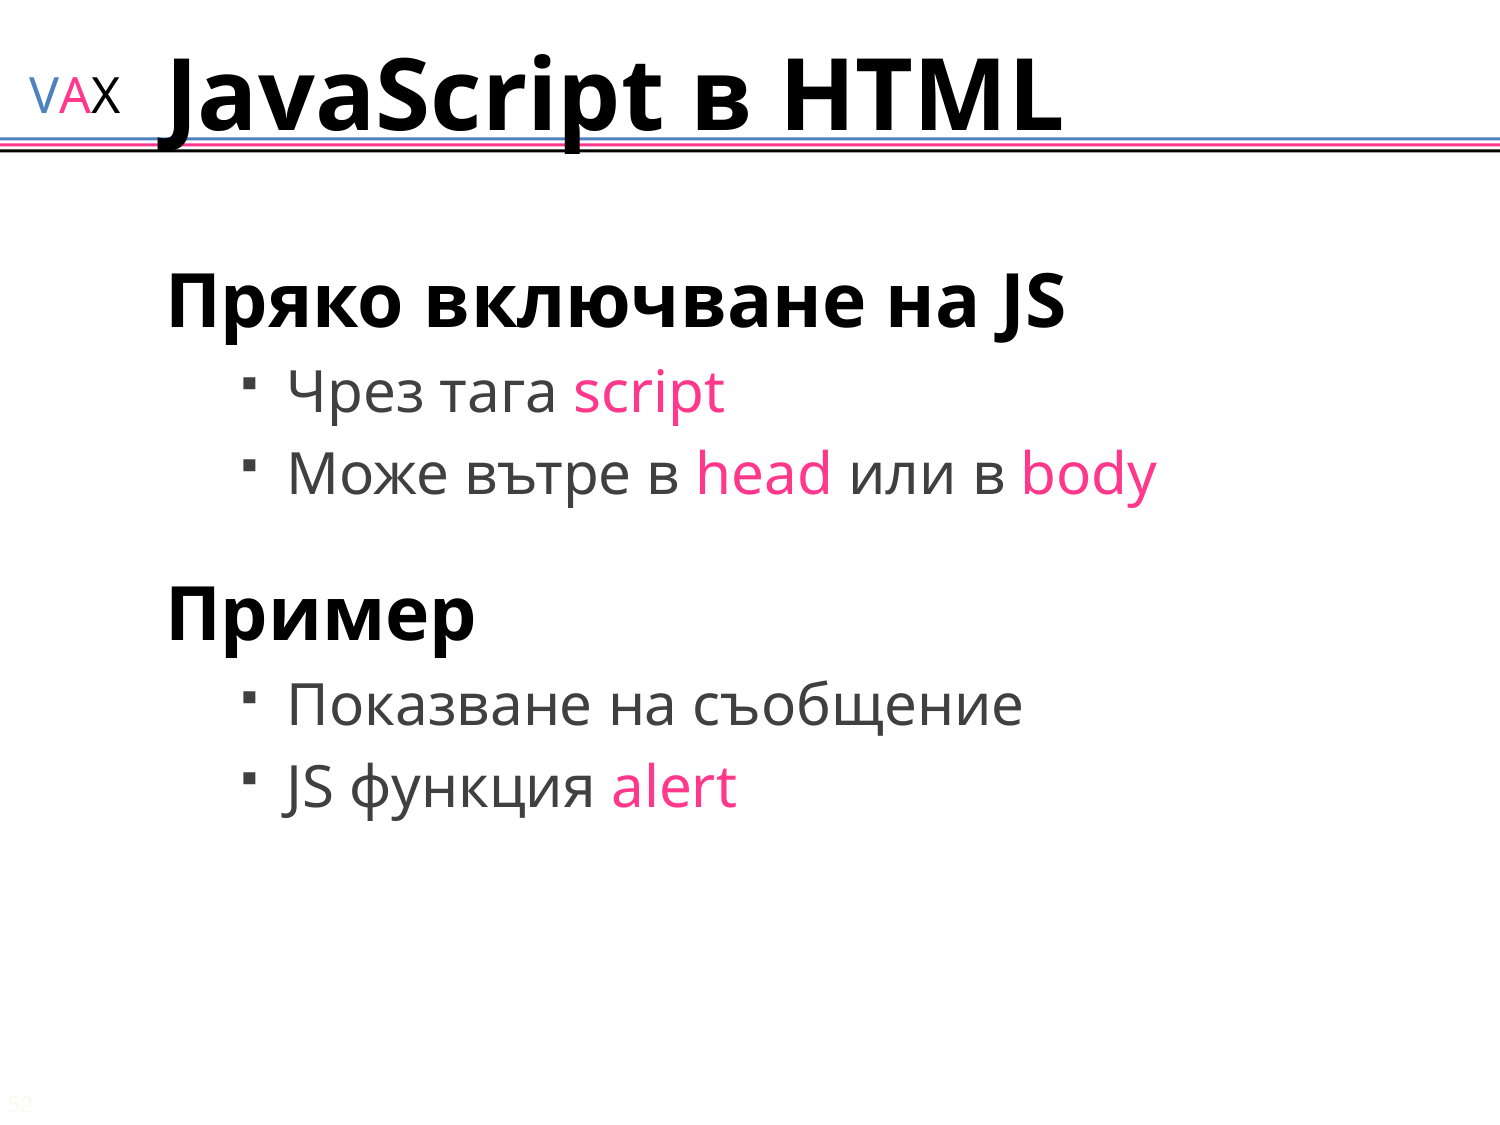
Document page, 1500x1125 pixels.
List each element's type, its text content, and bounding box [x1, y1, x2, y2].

title JavaScript в HTML [0, 37, 1500, 144]
list Пряко включване на JS Чрез тага script Може вътре в head или в body Пример Показване на съобщение JS функция alert [150, 200, 1488, 1113]
